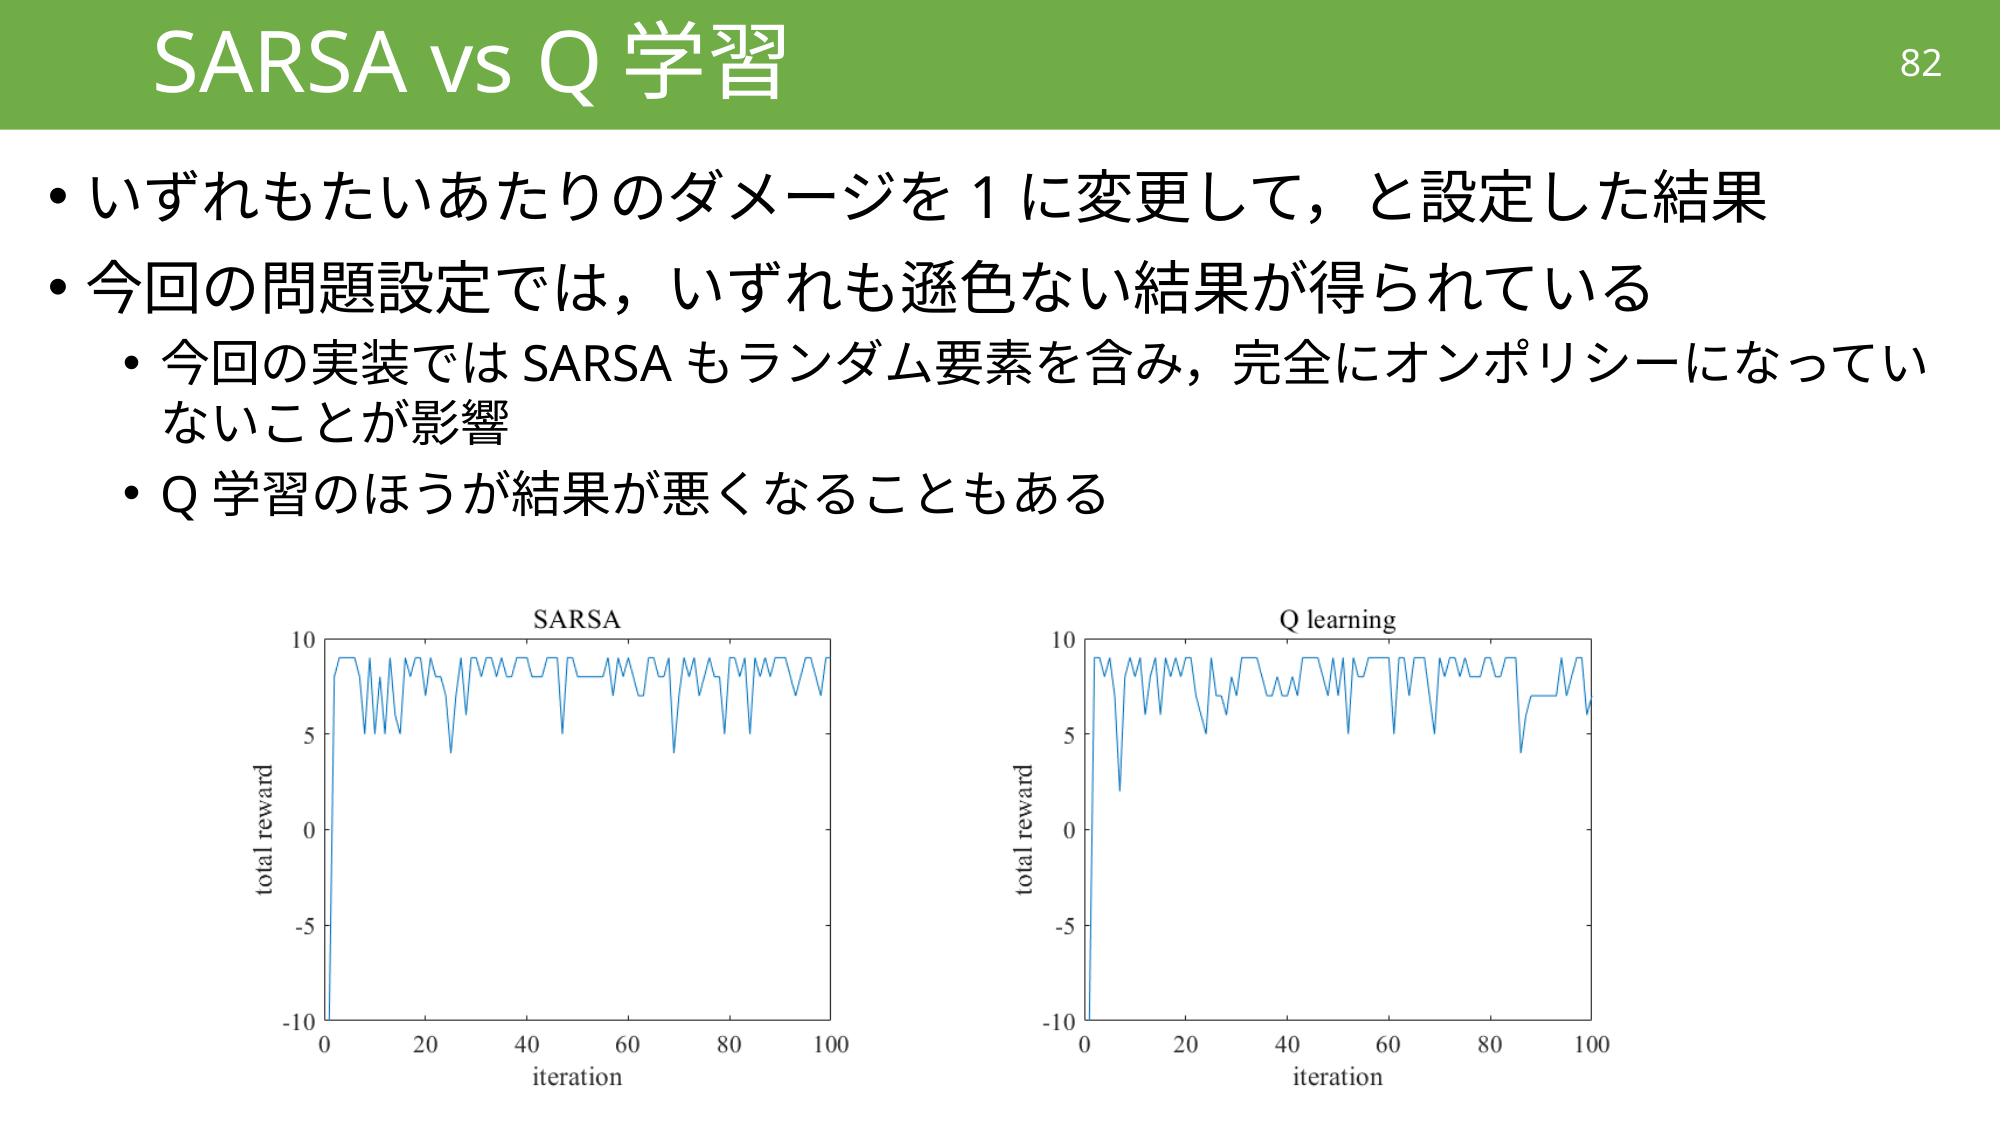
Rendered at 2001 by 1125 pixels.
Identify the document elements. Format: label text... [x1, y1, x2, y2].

picture [999, 600, 1654, 1091]
title SARSA vs Q学習 [137, 11, 1863, 119]
slide_number 82 [1507, 34, 1958, 95]
picture [239, 600, 893, 1091]
